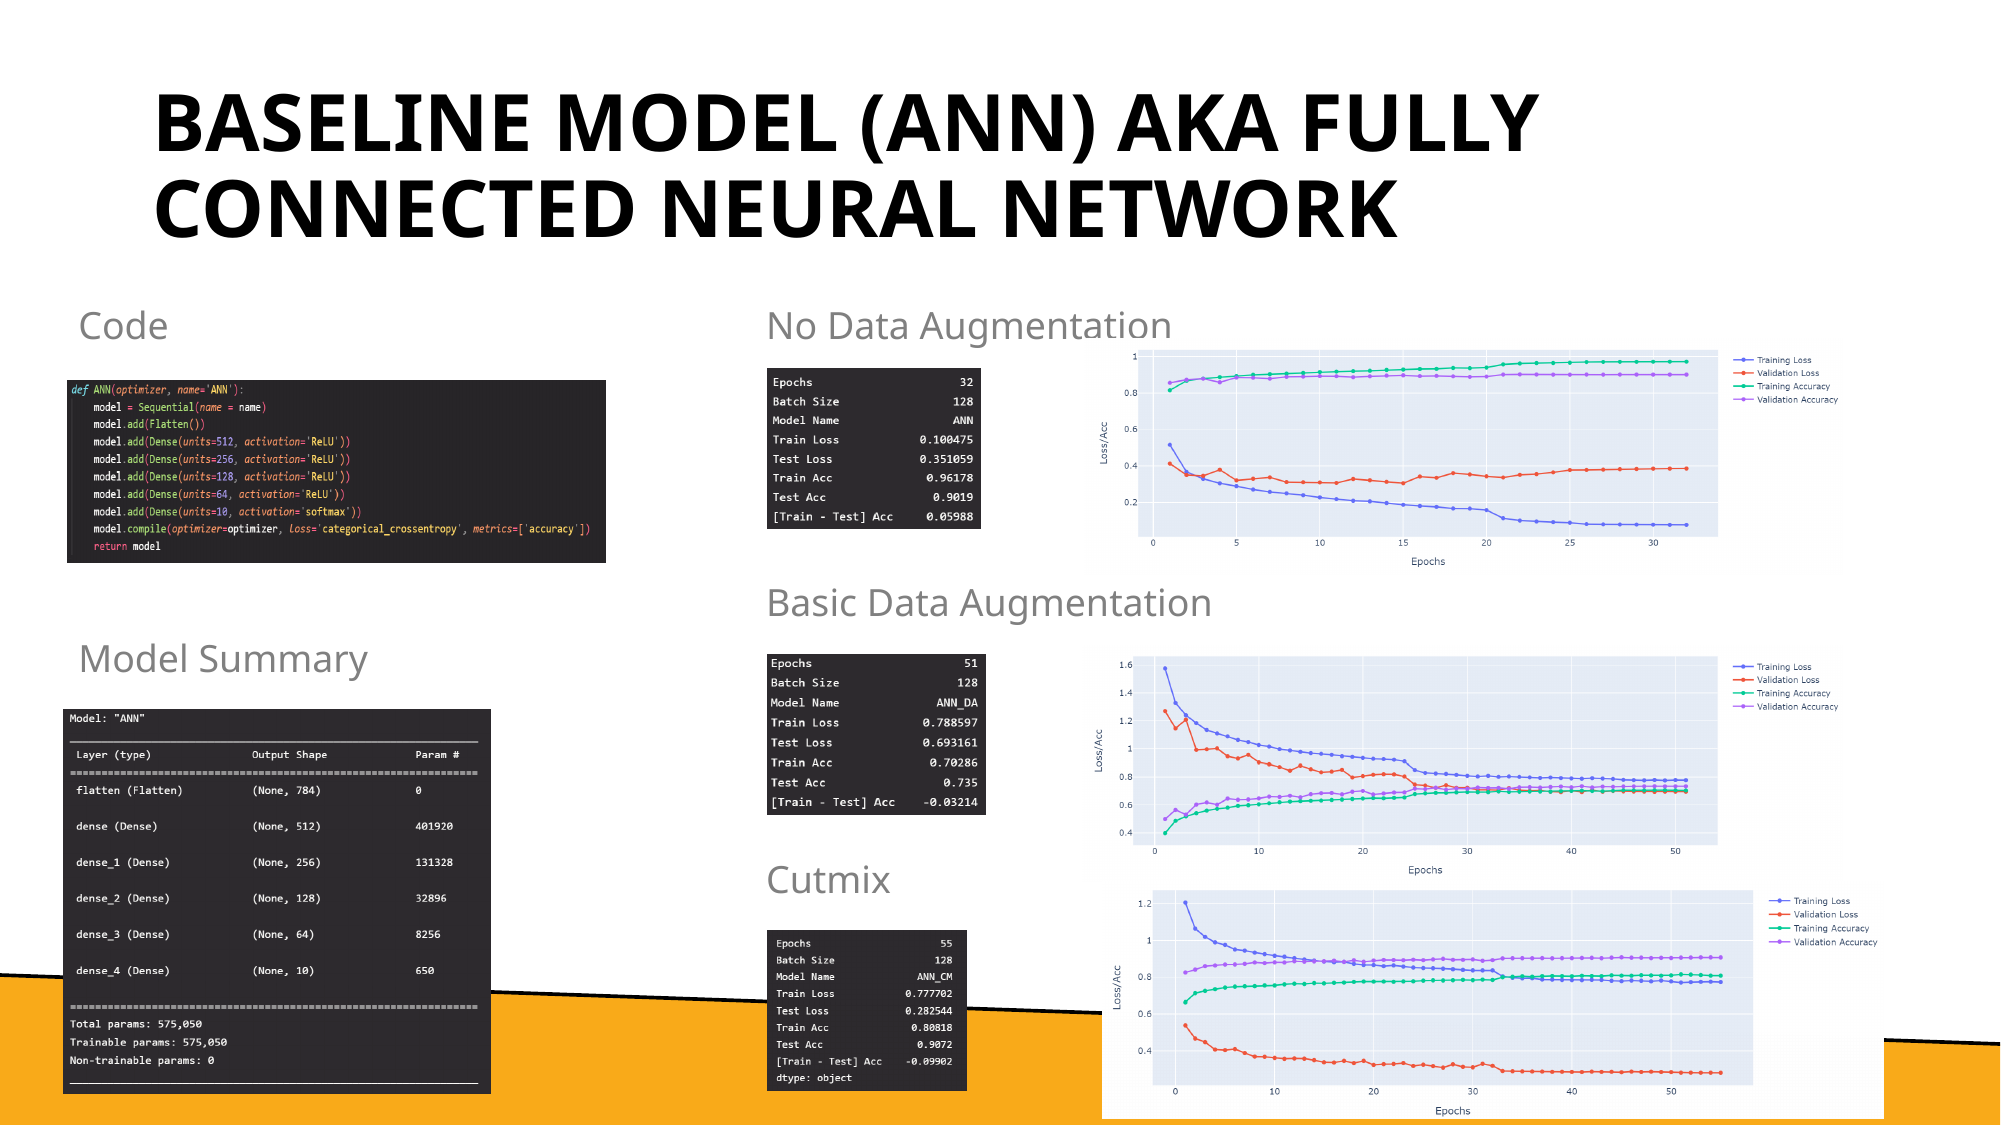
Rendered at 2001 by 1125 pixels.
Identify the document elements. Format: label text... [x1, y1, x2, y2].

picture [1082, 645, 1884, 1119]
picture [767, 368, 981, 529]
picture [63, 709, 491, 1094]
text_box Basic Data Augmentation [751, 536, 1249, 673]
picture [1084, 338, 1843, 575]
picture [767, 654, 986, 815]
picture [767, 930, 967, 1091]
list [67, 380, 606, 563]
list Model Summary [63, 592, 562, 728]
title Baseline Model (ANN) aka Fully connected neural network [137, 59, 1863, 278]
list Code [63, 259, 401, 395]
text_box No Data Augmentation [751, 259, 1249, 395]
text_box Cutmix [751, 814, 1102, 950]
